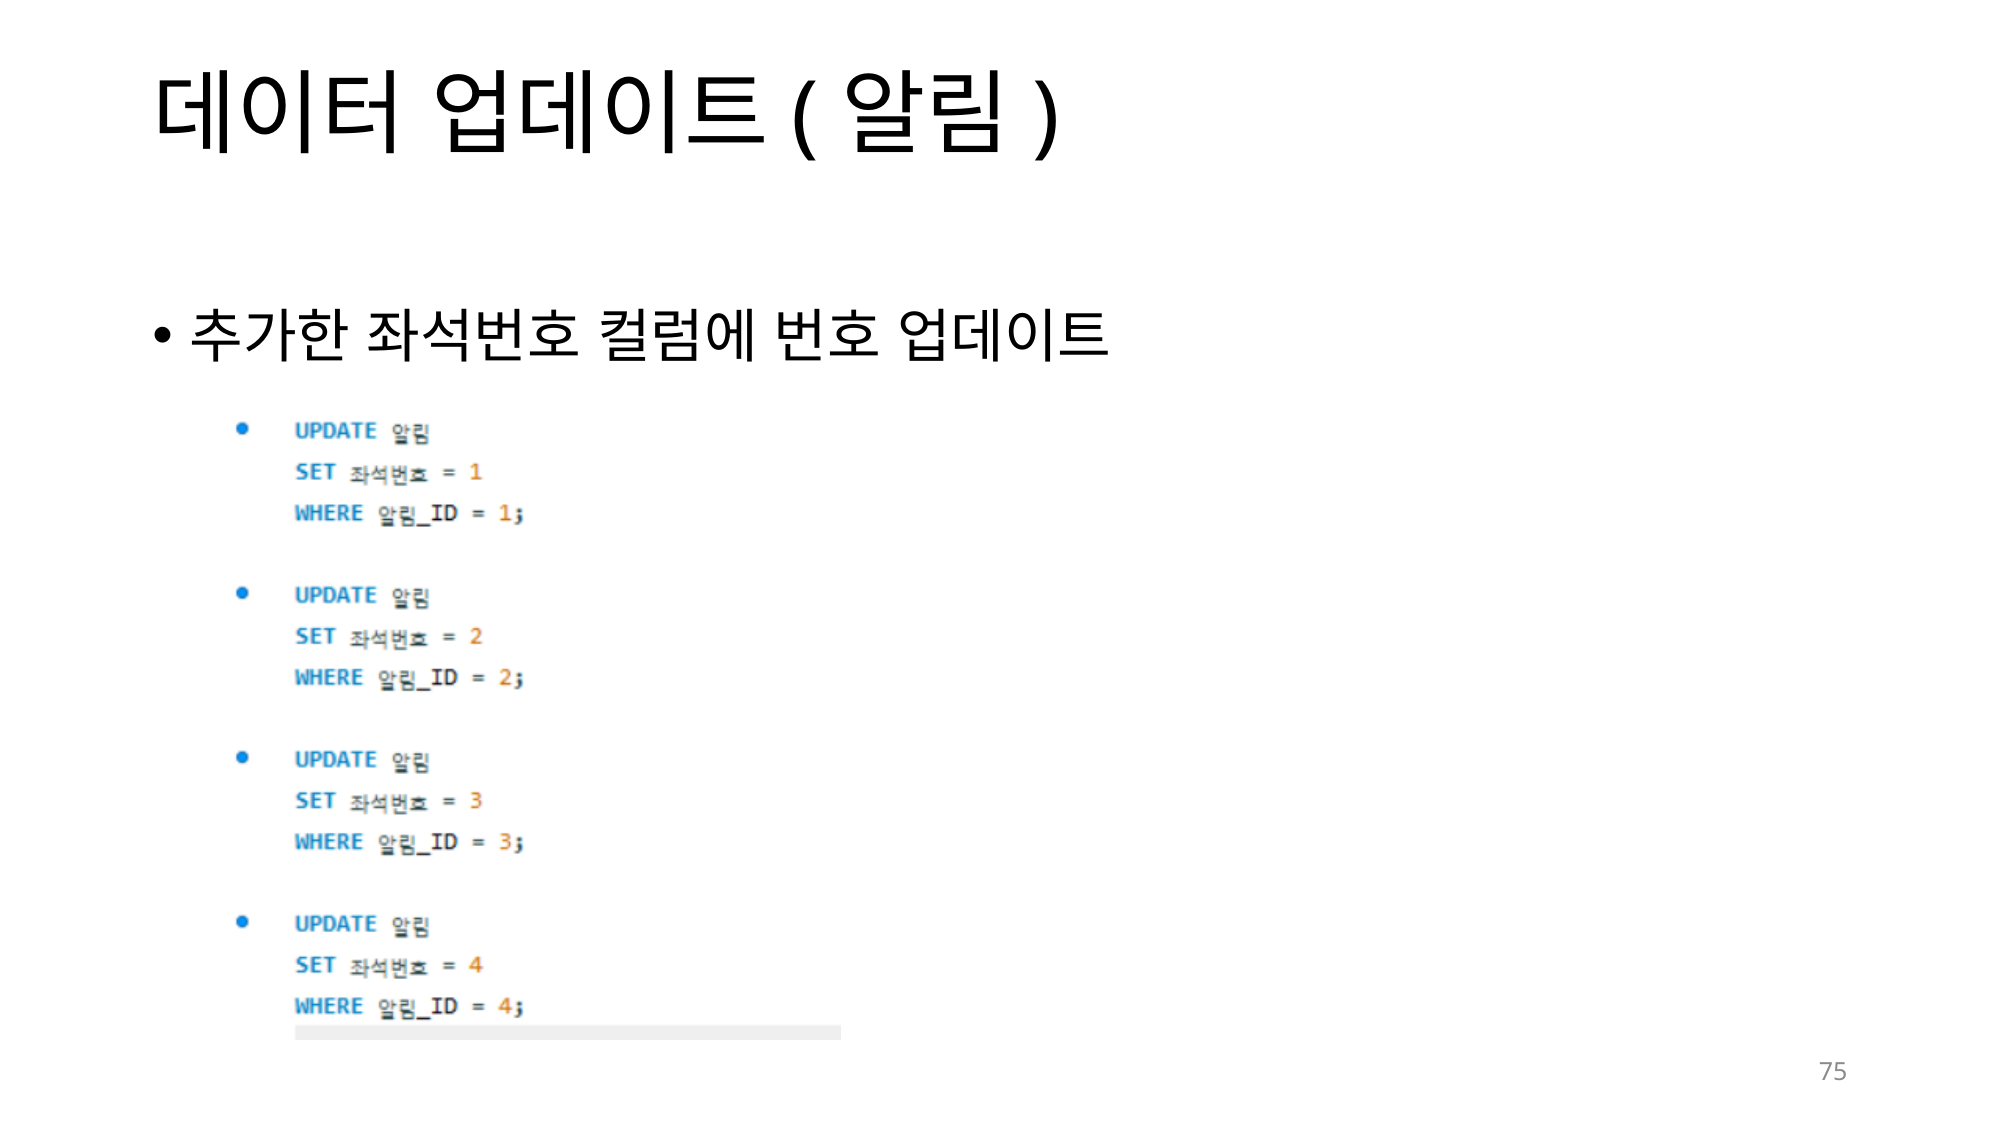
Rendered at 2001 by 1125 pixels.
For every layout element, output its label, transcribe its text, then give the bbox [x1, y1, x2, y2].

list 추가한 좌석번호 컬럼에 번호 업데이트 [137, 299, 1863, 1014]
slide_number 75 [1412, 1042, 1863, 1103]
picture [232, 411, 841, 1040]
title 데이터 업데이트(알림) [137, 59, 1863, 278]
